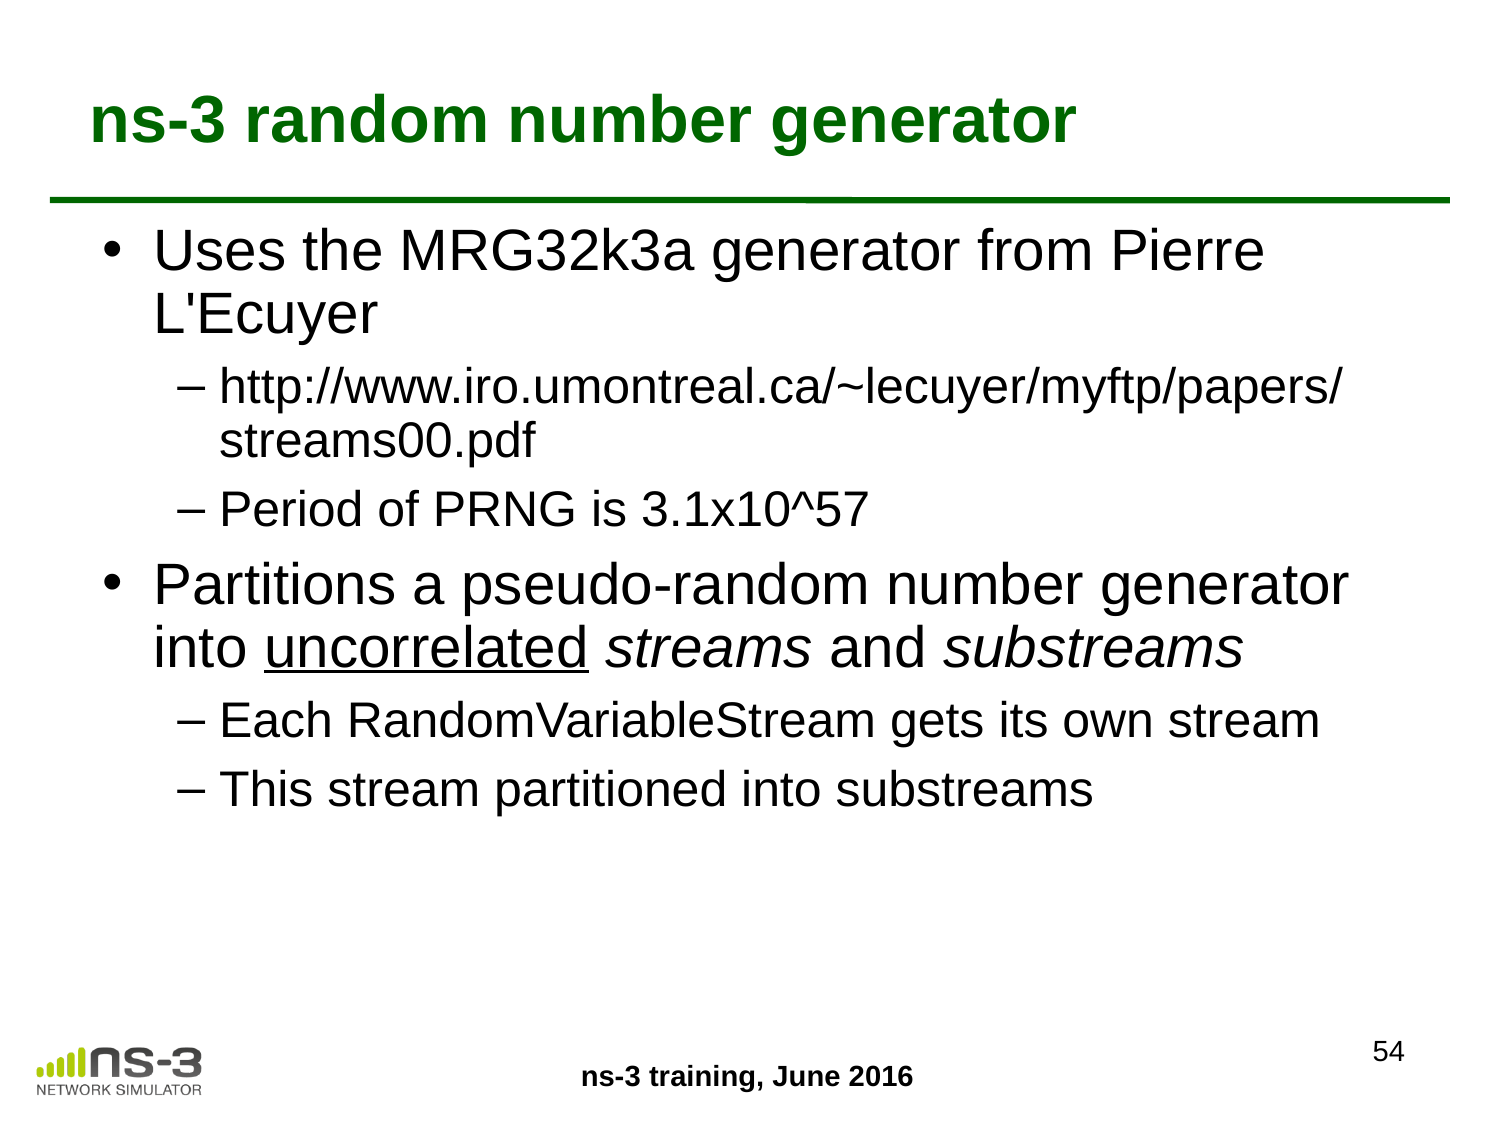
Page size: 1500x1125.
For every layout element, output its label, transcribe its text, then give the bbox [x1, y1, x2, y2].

list Uses the MRG32k3a generator from Pierre L'Ecuyer http://www.iro.umontreal.ca/~lecuyer/myftp/papers/streams00.pdf Period of PRNG is 3.1x10^57 Partitions a pseudo-random number generator into uncorrelated streams and substreams Each RandomVariableStream gets its own stream This stream partitioned into substreams [87, 212, 1434, 1013]
footer ns-3 training, June 2016 [512, 1049, 983, 1125]
slide_number 54 [1074, 1024, 1421, 1101]
picture [24, 1017, 213, 1125]
title ns-3 random number generator [74, 44, 1421, 187]
